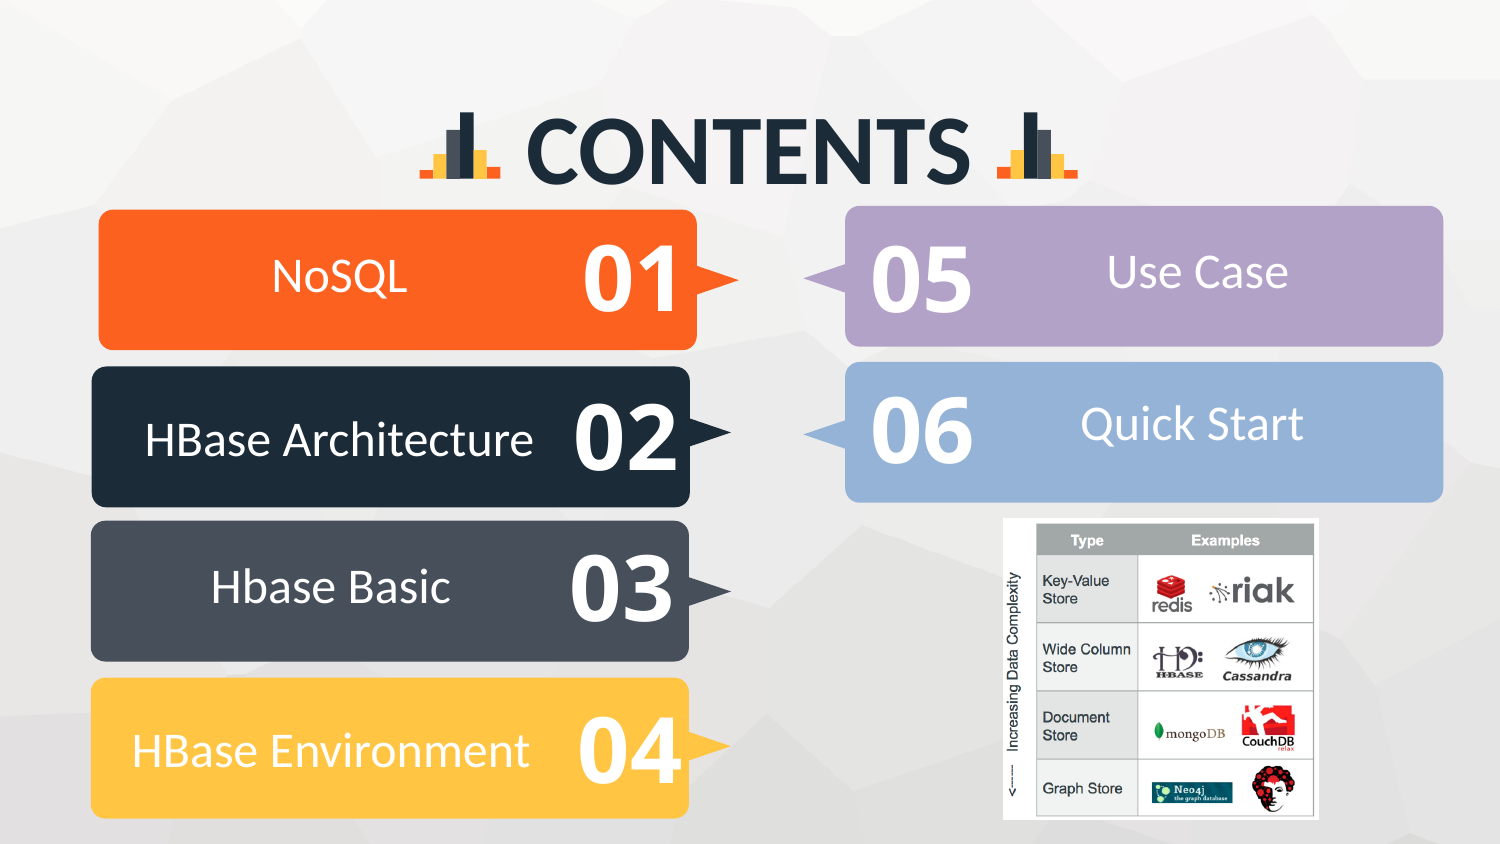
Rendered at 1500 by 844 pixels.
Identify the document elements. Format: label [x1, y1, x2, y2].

picture [0, 0, 1500, 844]
text_box [802, 361, 1444, 503]
text_box [802, 205, 1444, 347]
text_box [419, 77, 1078, 214]
text_box [98, 209, 739, 351]
text_box [90, 520, 732, 662]
text_box [90, 677, 732, 819]
text_box [91, 366, 732, 508]
